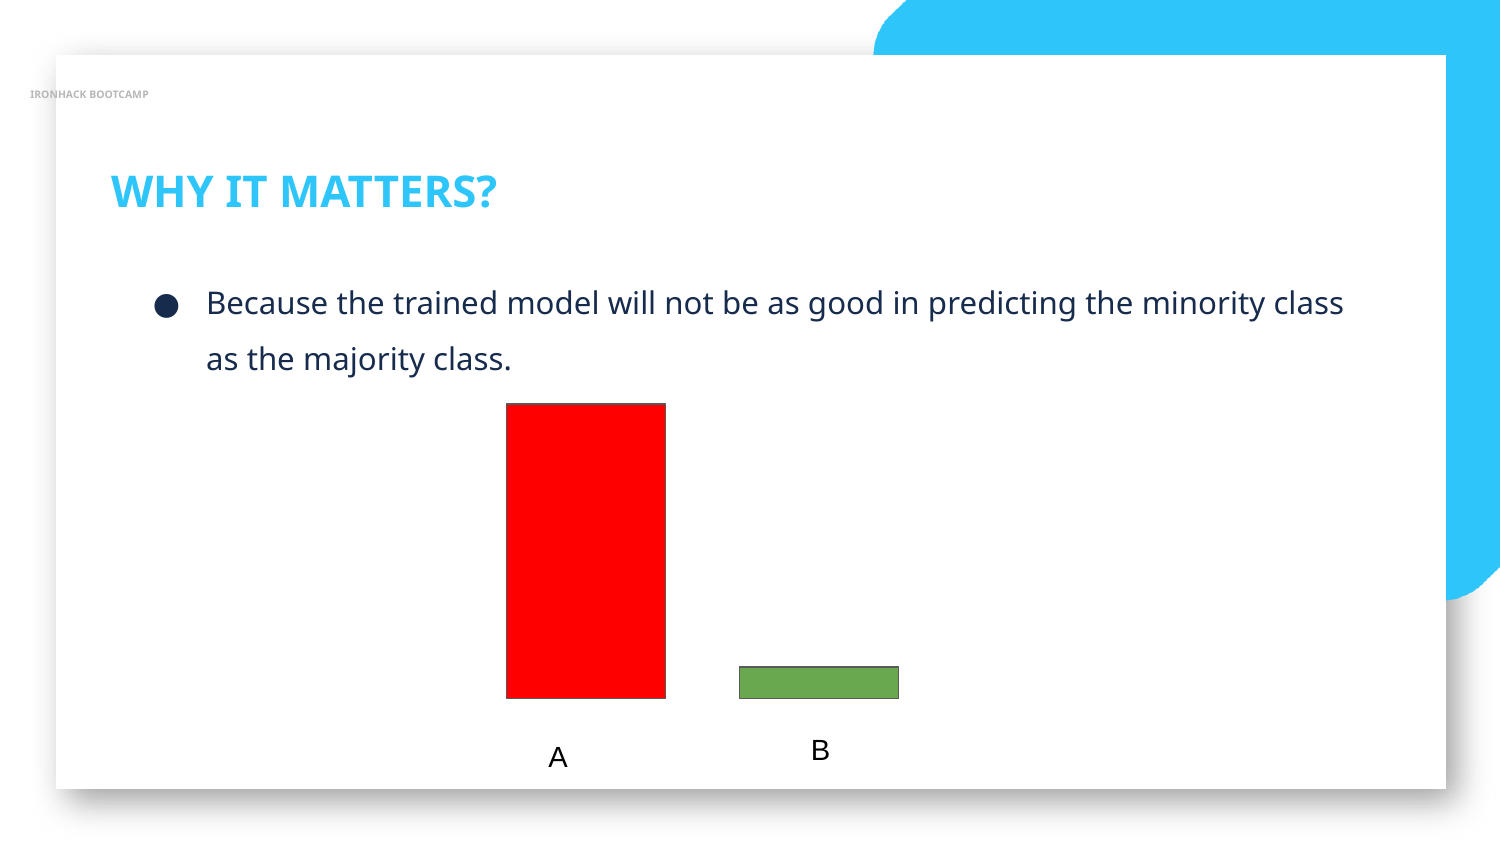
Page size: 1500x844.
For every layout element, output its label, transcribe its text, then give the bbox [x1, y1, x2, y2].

picture [0, 0, 1500, 844]
text_box WHY IT MATTERS? [96, 149, 1417, 266]
text_box IRONHACK BOOTCAMP [15, 71, 354, 108]
text_box Because the trained model will not be as good in predicting the minority class as the majority class. [115, 249, 1389, 733]
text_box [506, 403, 899, 771]
